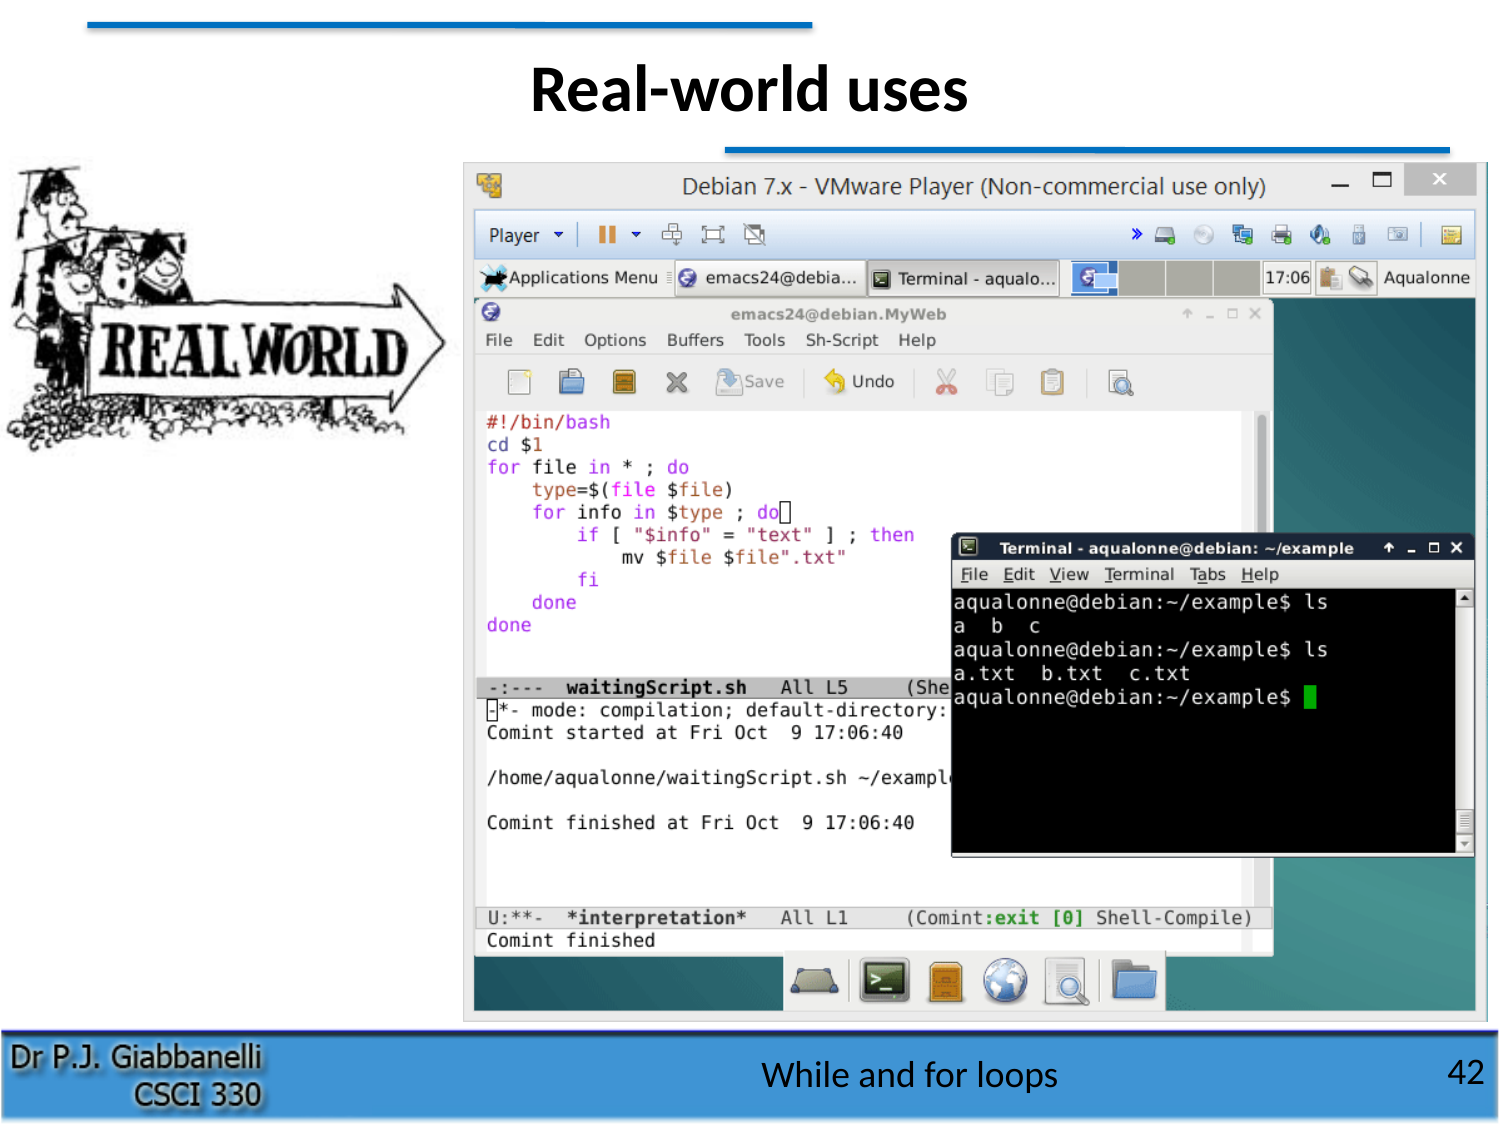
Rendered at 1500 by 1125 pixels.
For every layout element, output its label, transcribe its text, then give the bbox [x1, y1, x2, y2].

text_box Real-world uses [0, 37, 1500, 133]
picture [0, 155, 1488, 1022]
picture [0, 1026, 1500, 1125]
